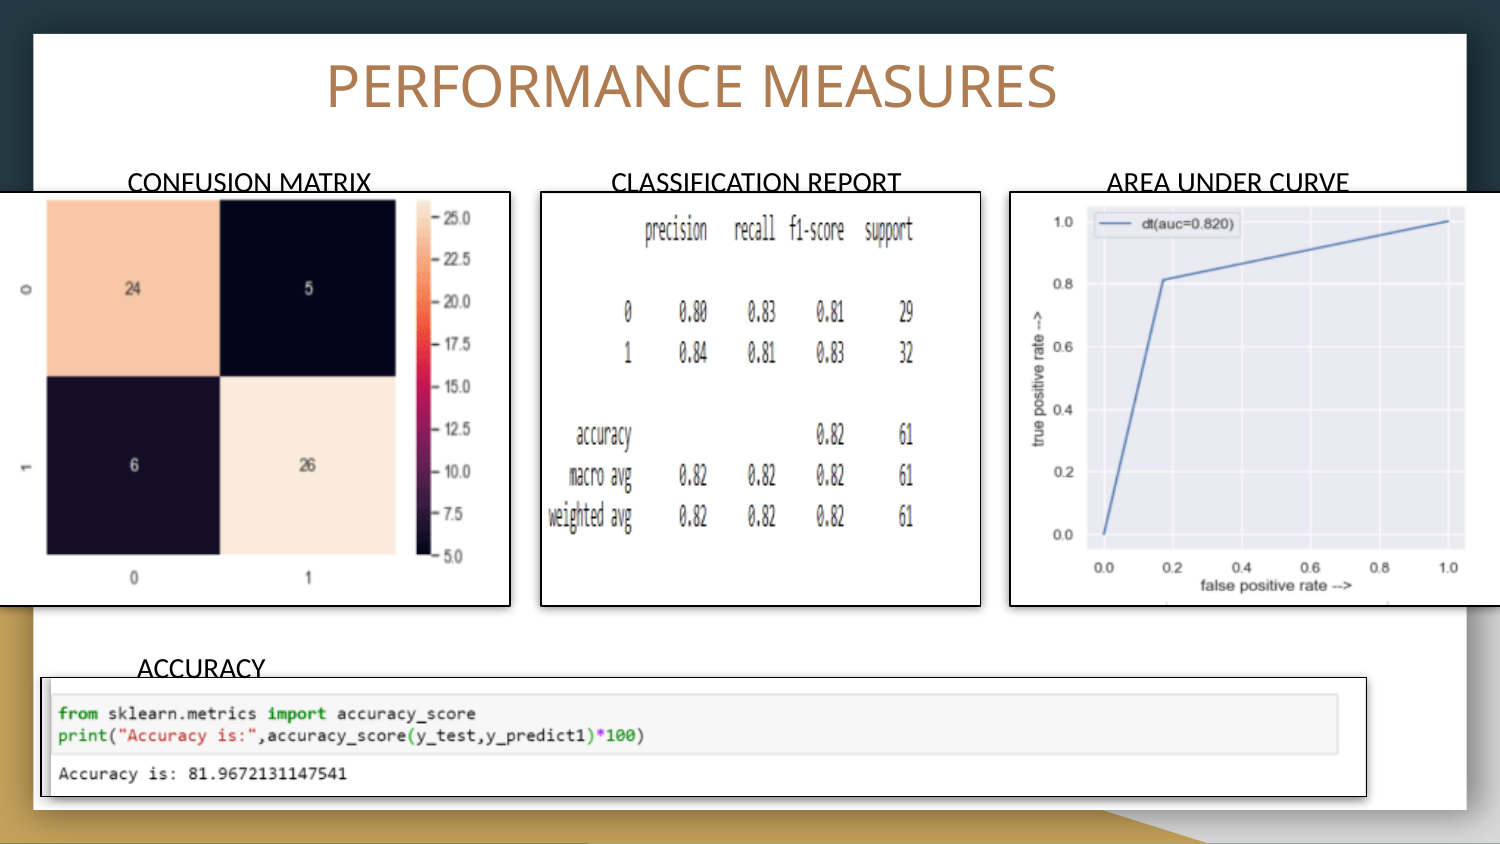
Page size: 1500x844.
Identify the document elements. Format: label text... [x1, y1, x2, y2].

picture [41, 678, 1366, 797]
text_box PERFORMANCE MEASURES [310, 34, 1500, 144]
picture [541, 192, 981, 606]
text_box AREA UNDER CURVE [1091, 148, 1420, 189]
picture [0, 192, 510, 606]
picture [1010, 192, 1500, 606]
text_box CONFUSION MATRIX [112, 148, 441, 189]
text_box CLASSIFICATION REPORT [596, 148, 924, 189]
text_box ACCURACY [121, 634, 357, 675]
list [134, 357, 1366, 673]
title [134, 116, 1366, 274]
